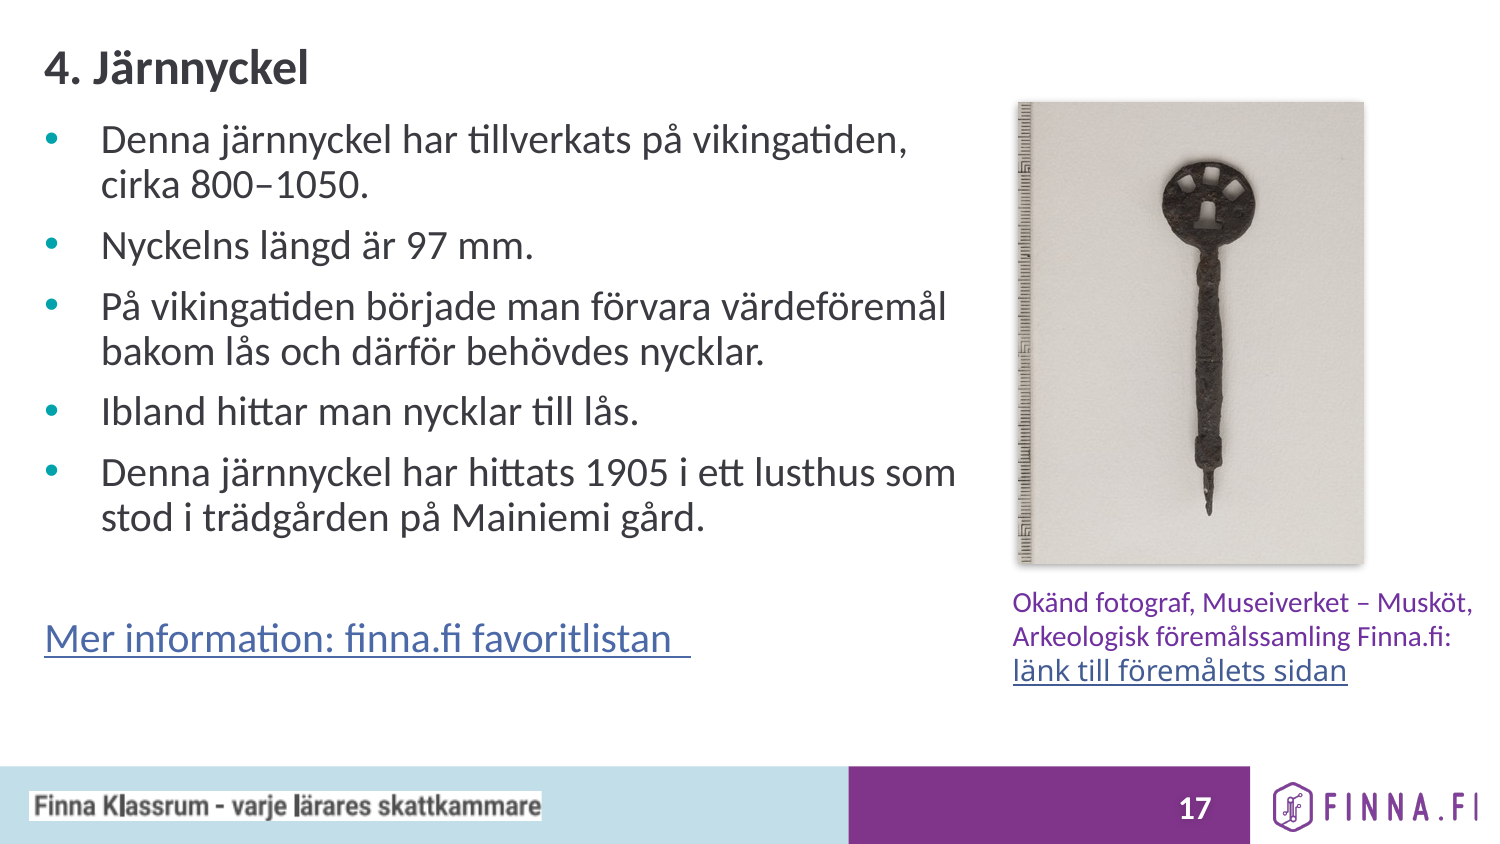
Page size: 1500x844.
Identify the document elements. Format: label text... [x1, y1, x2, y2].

list Denna järnnyckel har tillverkats på vikingatiden, cirka 800–1050. Nyckelns längd är 97 mm. På vikingatiden började man förvara värdeföremål bakom lås och därför behövdes nycklar. Ibland hittar man nycklar till lås. Denna järnnyckel har hittats 1905 i ett lusthus som stod i trädgården på Mainiemi gård. Mer information: finna.fi favoritlistan [29, 102, 999, 706]
slide_number 16 [1155, 781, 1227, 831]
text_box Okänd fotograf, Museiverket – Musköt, Arkeologisk föremålssamling Finna.fi: länk till föremålets sidan [998, 575, 1499, 700]
title 4. Järnnyckel [29, 20, 715, 102]
picture [1018, 102, 1364, 564]
